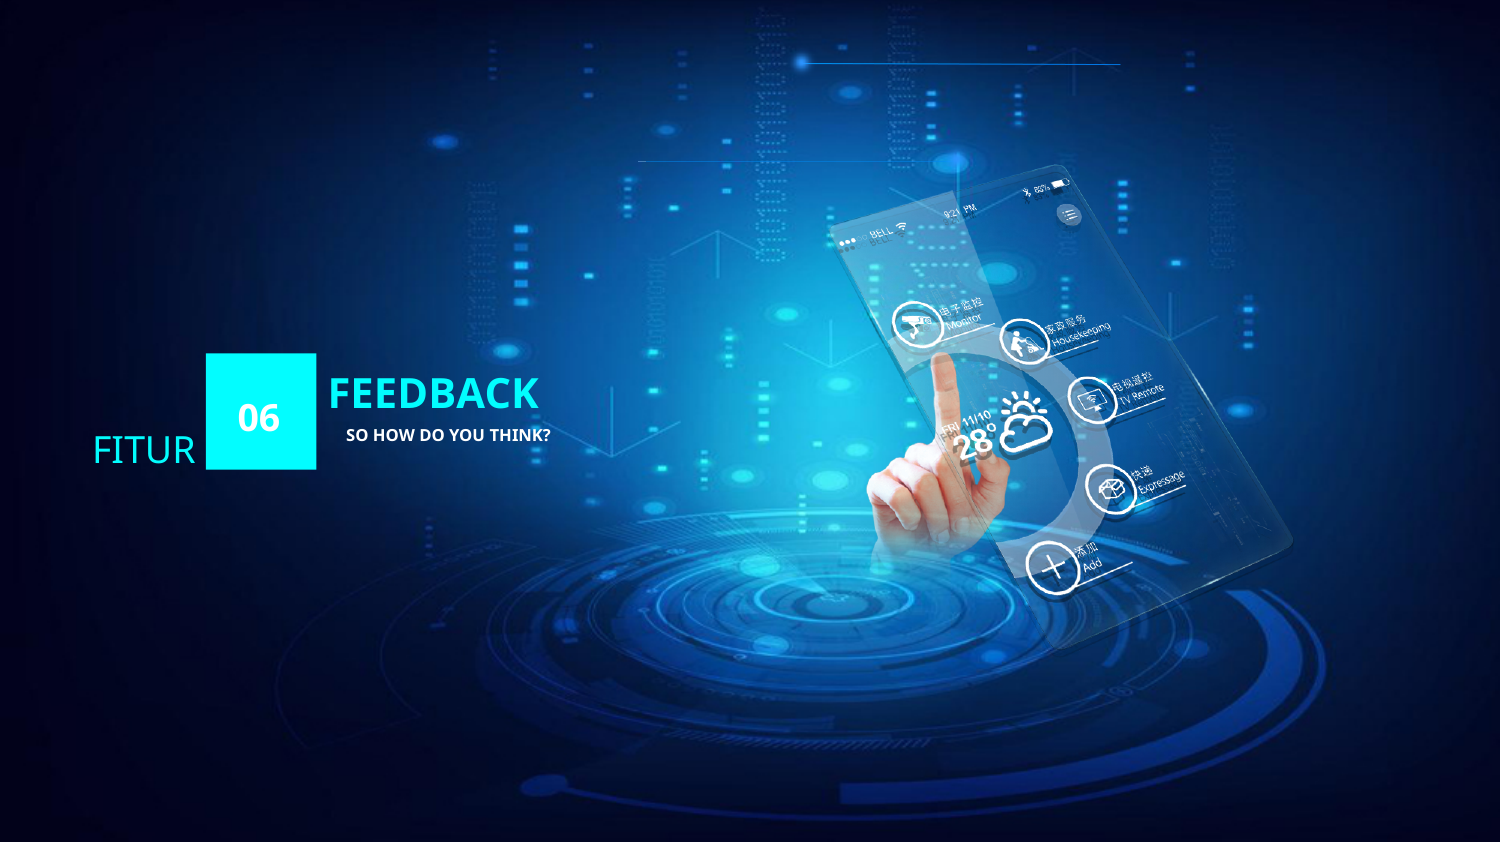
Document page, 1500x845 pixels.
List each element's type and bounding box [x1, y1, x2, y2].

text_box [205, 353, 317, 470]
picture [0, 0, 1500, 843]
